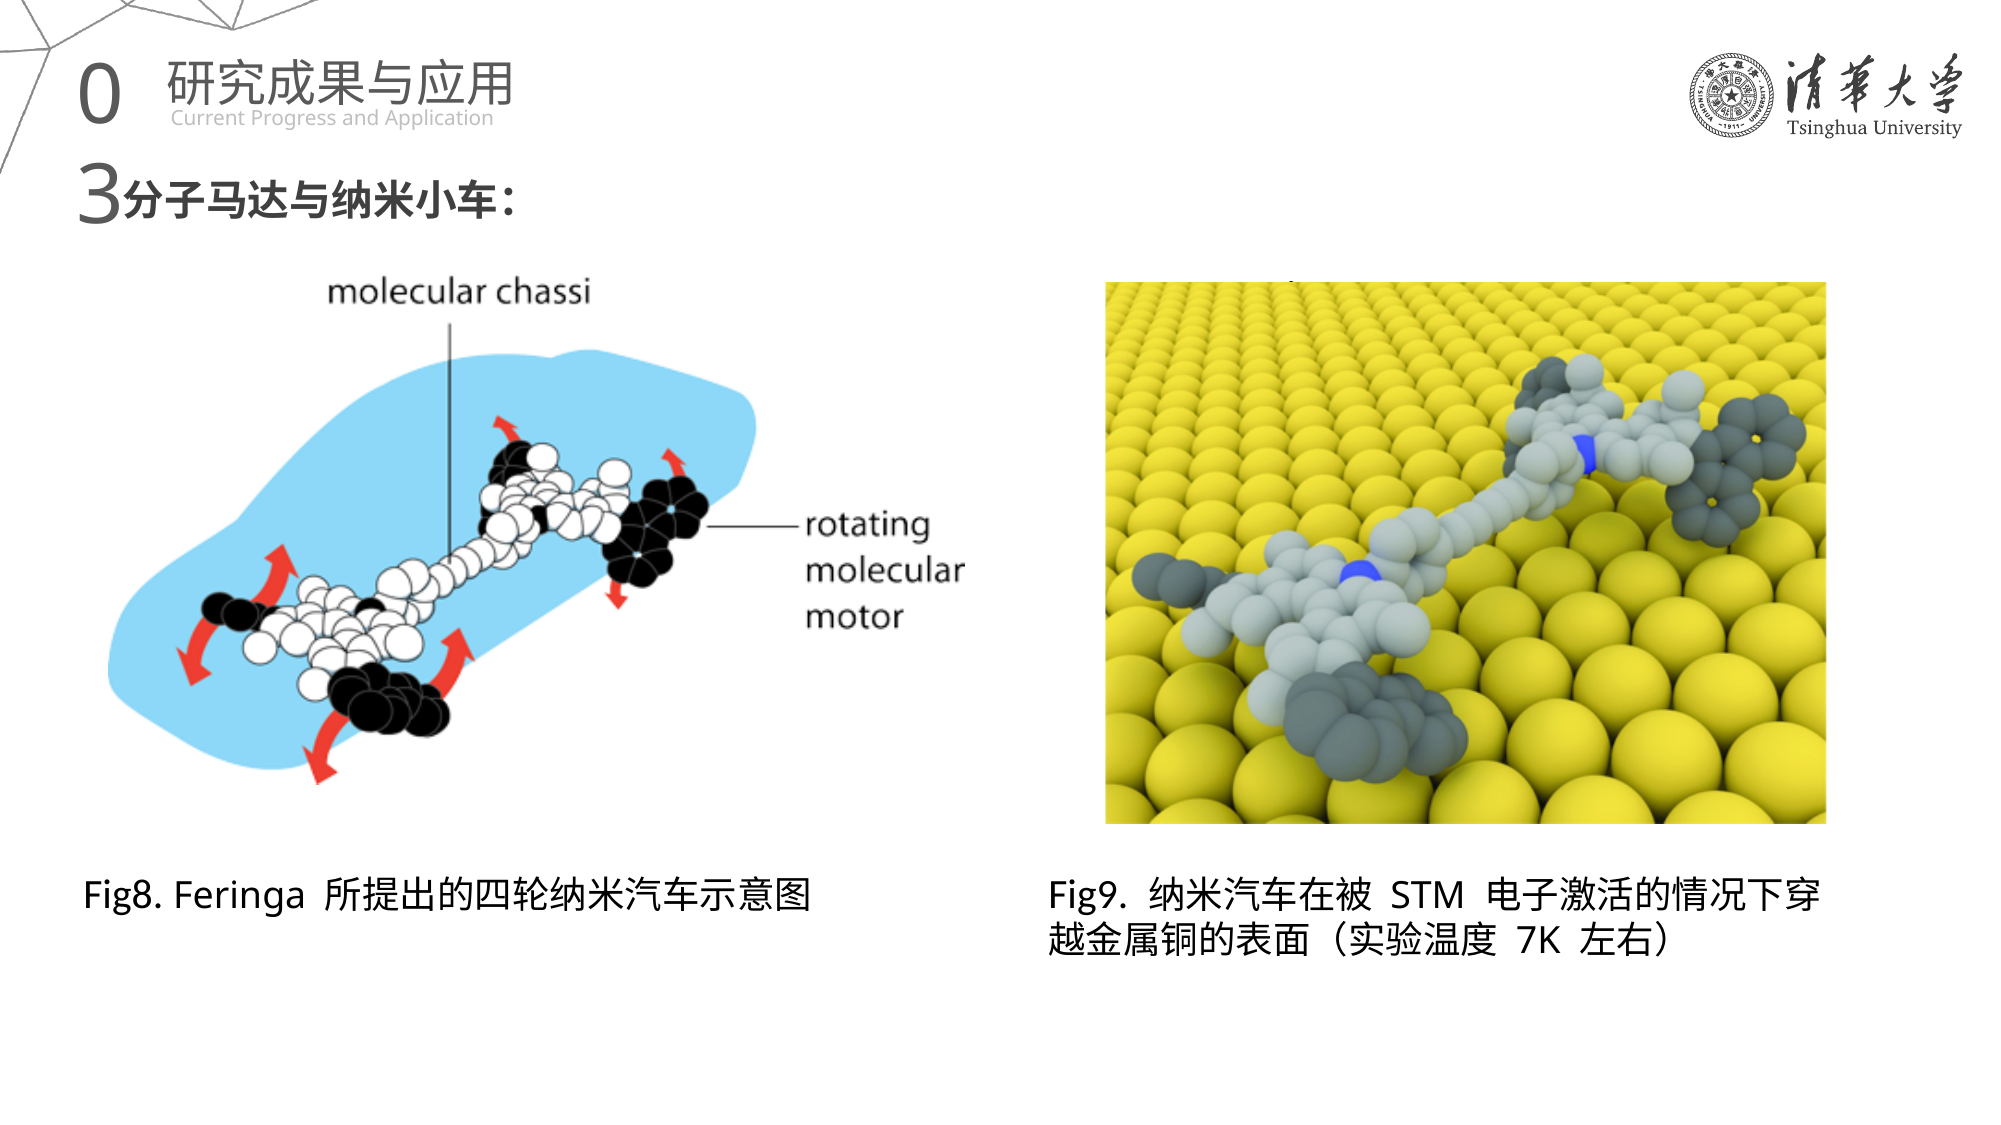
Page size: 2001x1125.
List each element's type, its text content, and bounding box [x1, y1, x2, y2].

text_box Fig9. 纳米汽车在被 STM 电子激活的情况下穿越金属铜的表面（实验温度 7K 左右） [1033, 858, 1873, 969]
picture [1016, 281, 1940, 824]
text_box Fig8. Feringa 所提出的四轮纳米汽车示意图 [68, 858, 1033, 924]
picture [107, 270, 965, 785]
text_box 分子马达与纳米小车： [107, 166, 1708, 231]
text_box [37, 32, 660, 150]
